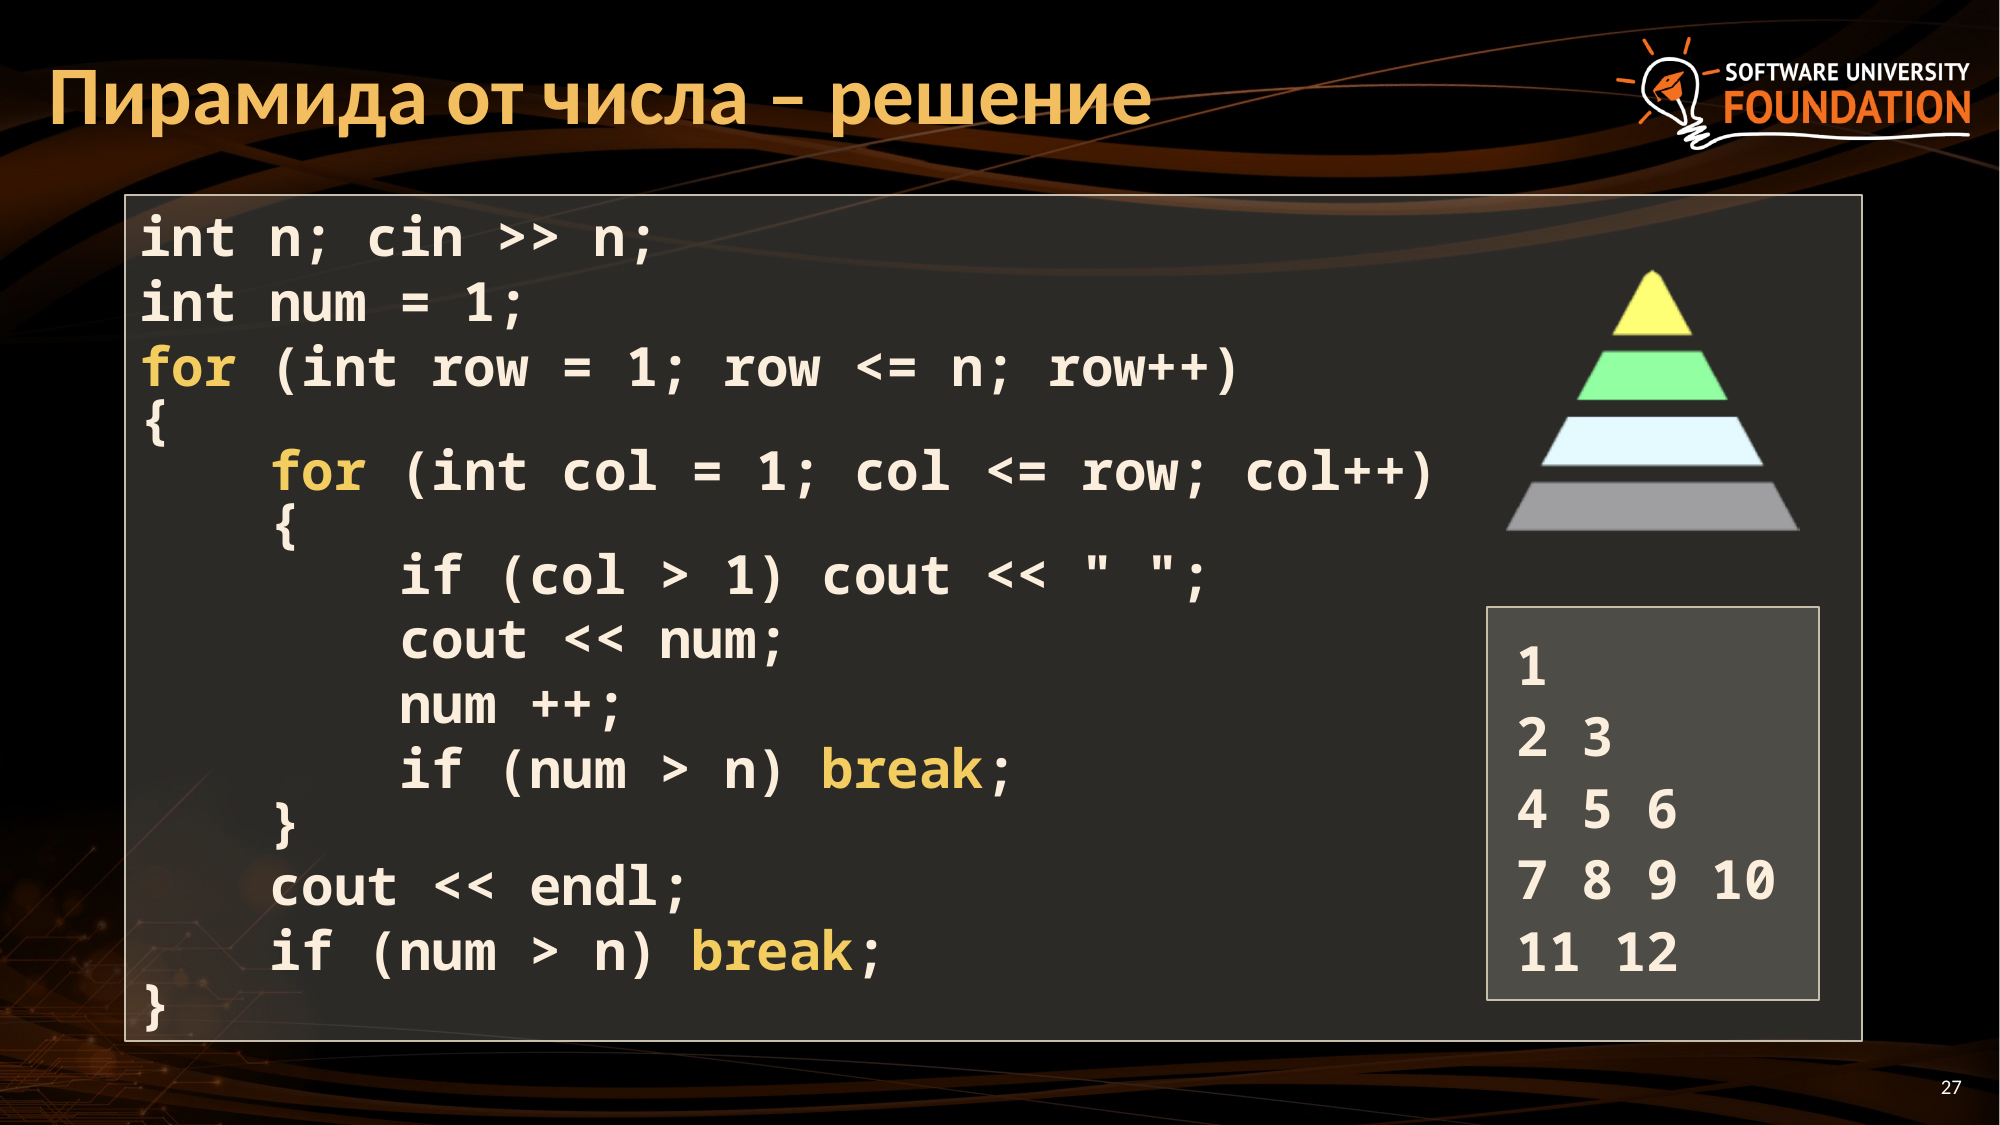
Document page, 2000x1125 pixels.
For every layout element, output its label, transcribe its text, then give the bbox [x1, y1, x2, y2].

text_box int n; cin >> n; int num = 1; for (int row = 1; row <= n; row++) { for (int col = 1; col <= row; col++) { if (col > 1) cout << " "; cout << num; num ++; if (num > n) break; } cout << endl; if (num > n) break; } [124, 194, 1863, 1041]
text_box 1 2 3 4 5 6 7 8 9 10 11 12 [1487, 607, 1819, 1000]
slide_number 27 [1897, 1070, 1968, 1103]
picture [0, 0, 2000, 1125]
title Пирамида от числа – решение [30, 6, 1602, 189]
